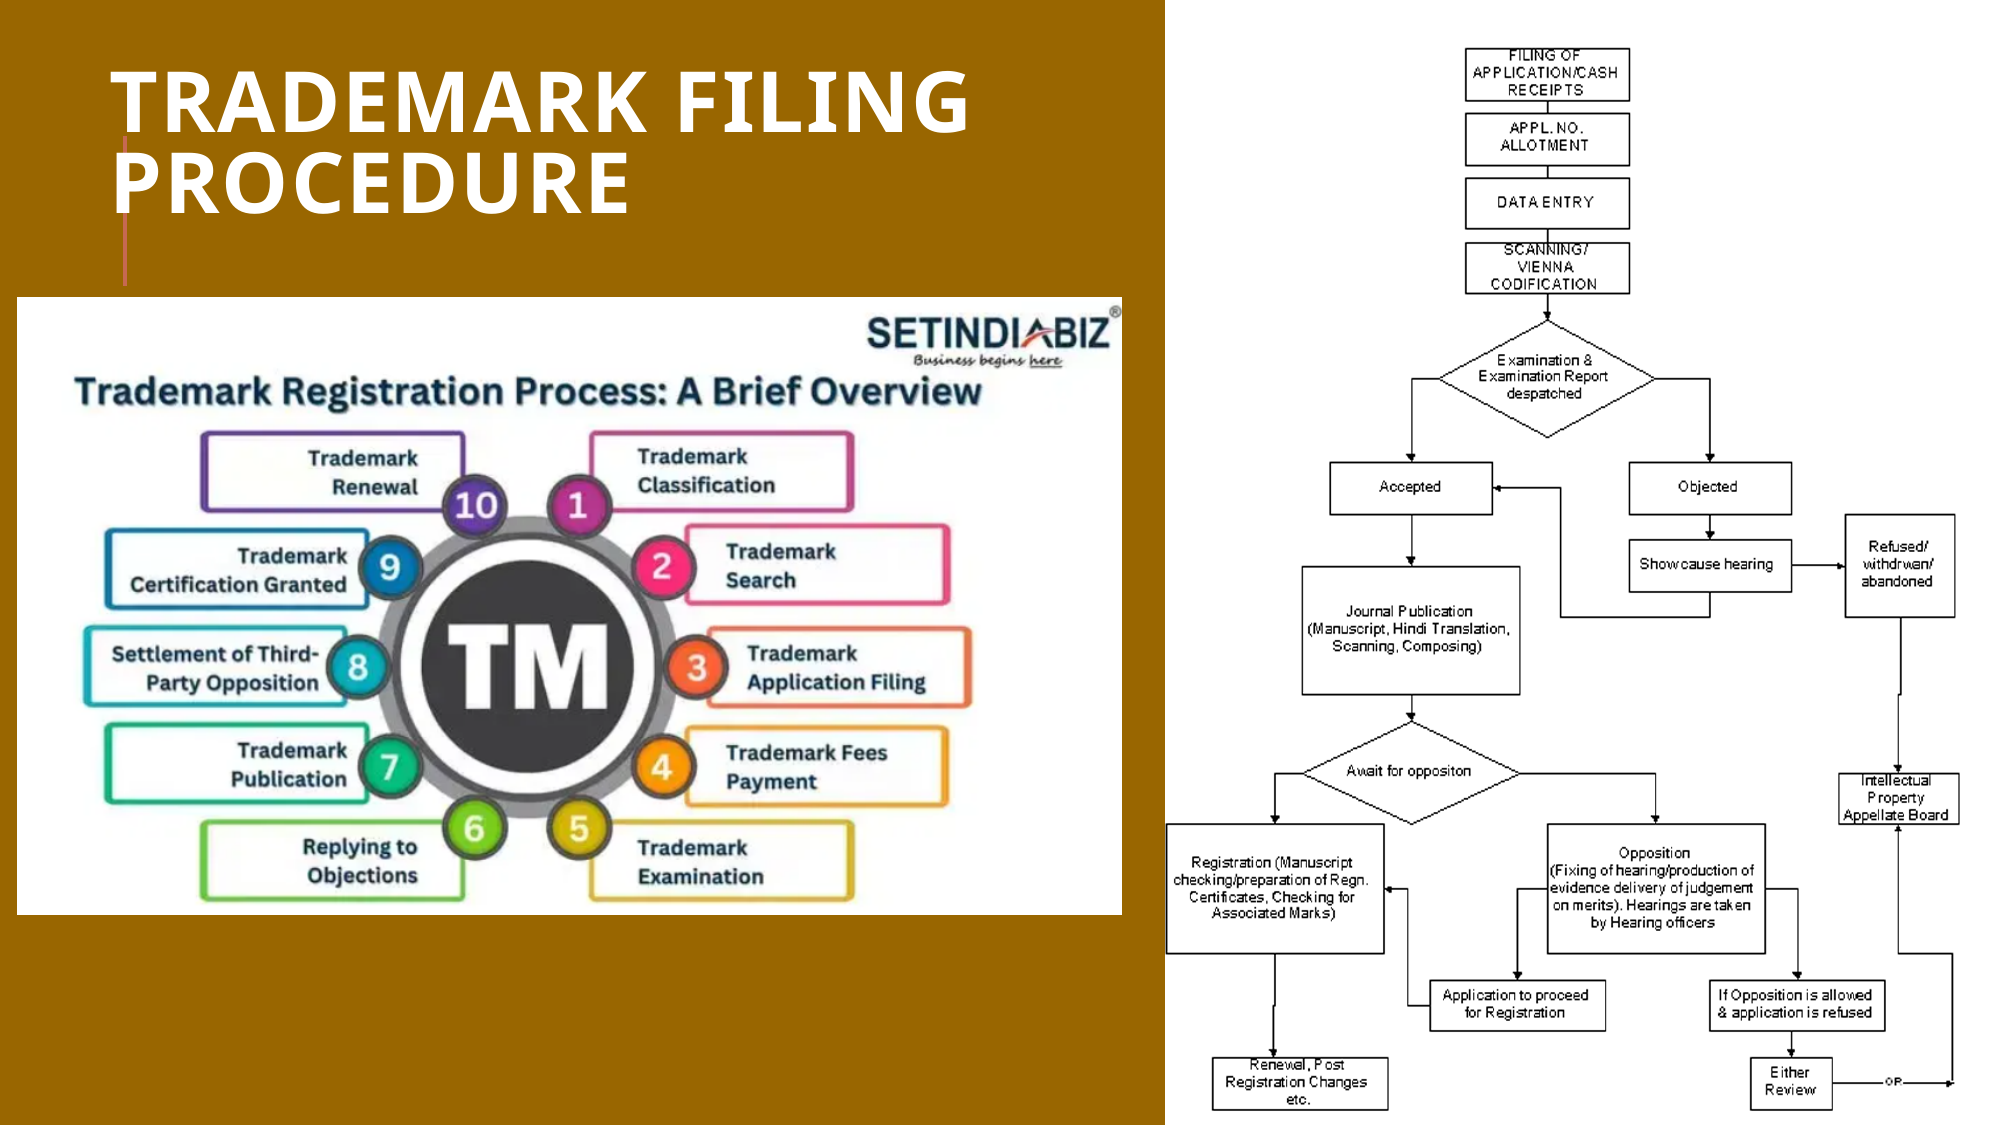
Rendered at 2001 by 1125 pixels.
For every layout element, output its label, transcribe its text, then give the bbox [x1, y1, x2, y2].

picture [1164, 0, 2000, 1125]
picture [17, 296, 1122, 915]
title Trademark Filing Procedure [94, 59, 1158, 238]
